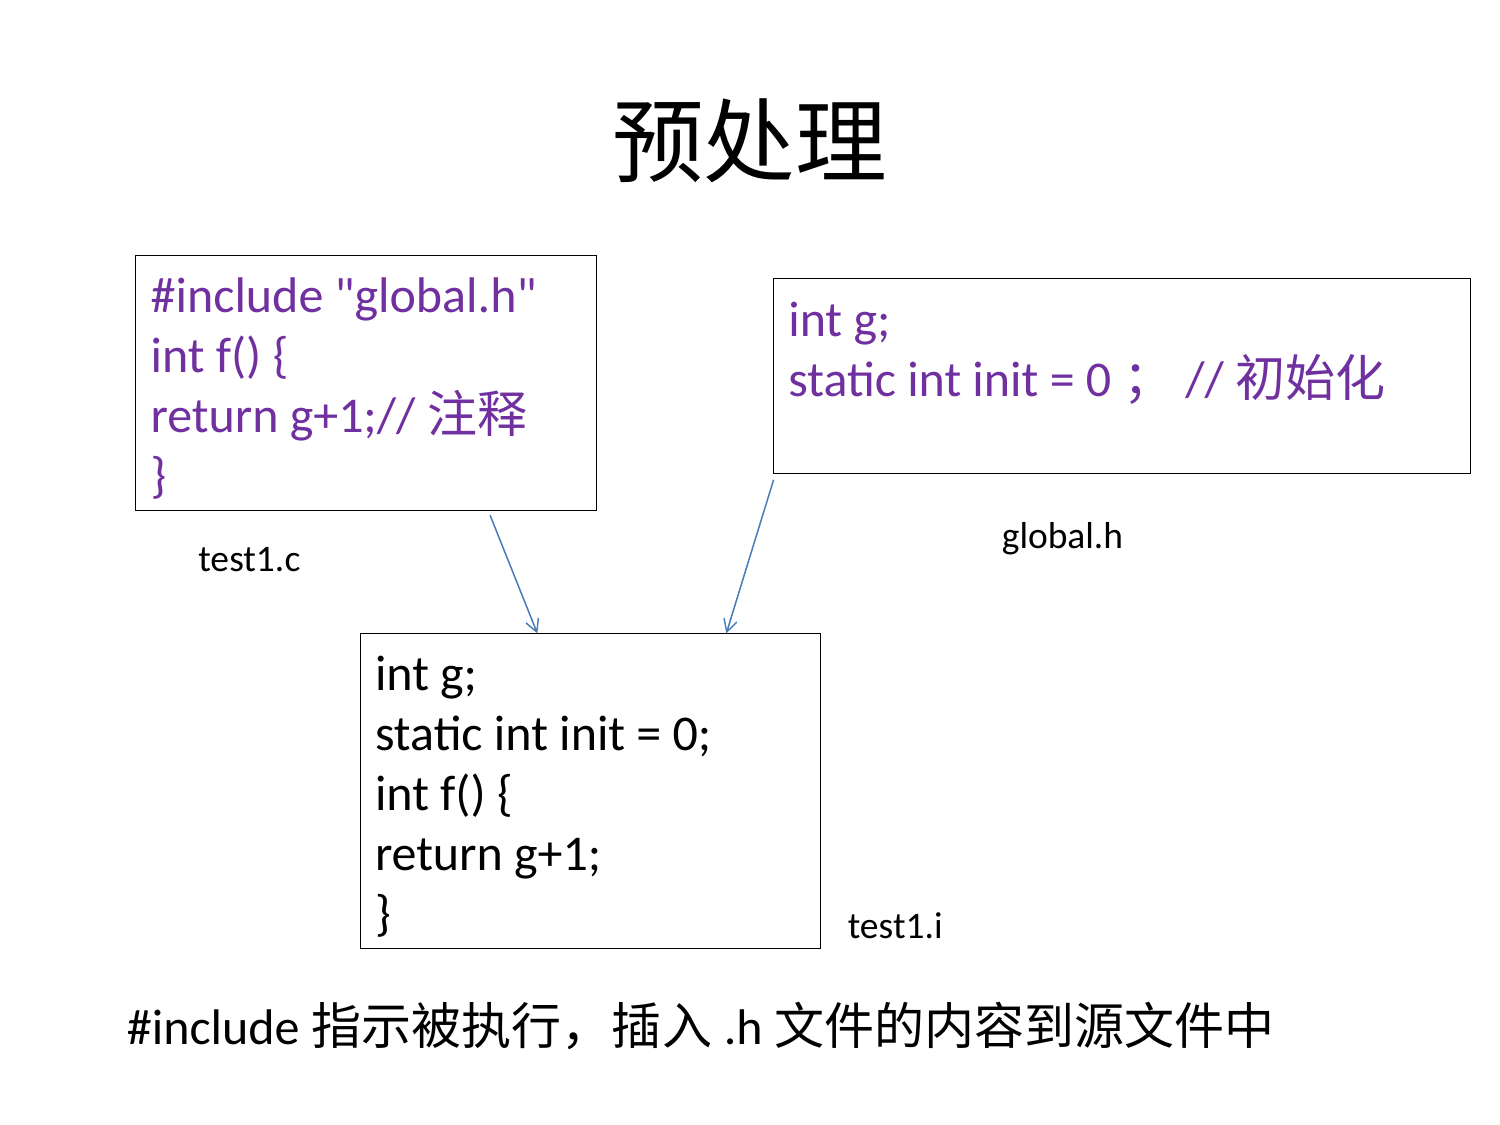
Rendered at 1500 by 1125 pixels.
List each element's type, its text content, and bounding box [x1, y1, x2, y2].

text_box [726, 479, 774, 634]
text_box #include "global.h" int f() { return g+1;//注释 } [135, 255, 597, 511]
text_box #include指示被执行，插入.h文件的内容到源文件中 [112, 987, 1329, 1063]
text_box int g; static int init = 0; int f() { return g+1; } [360, 633, 821, 949]
title 预处理 [75, 45, 1425, 233]
text_box global.h [987, 503, 1139, 564]
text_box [489, 514, 538, 634]
text_box int g; static int init = 0；//初始化 [773, 278, 1471, 474]
text_box test1.i [833, 893, 958, 953]
text_box test1.c [183, 527, 316, 587]
